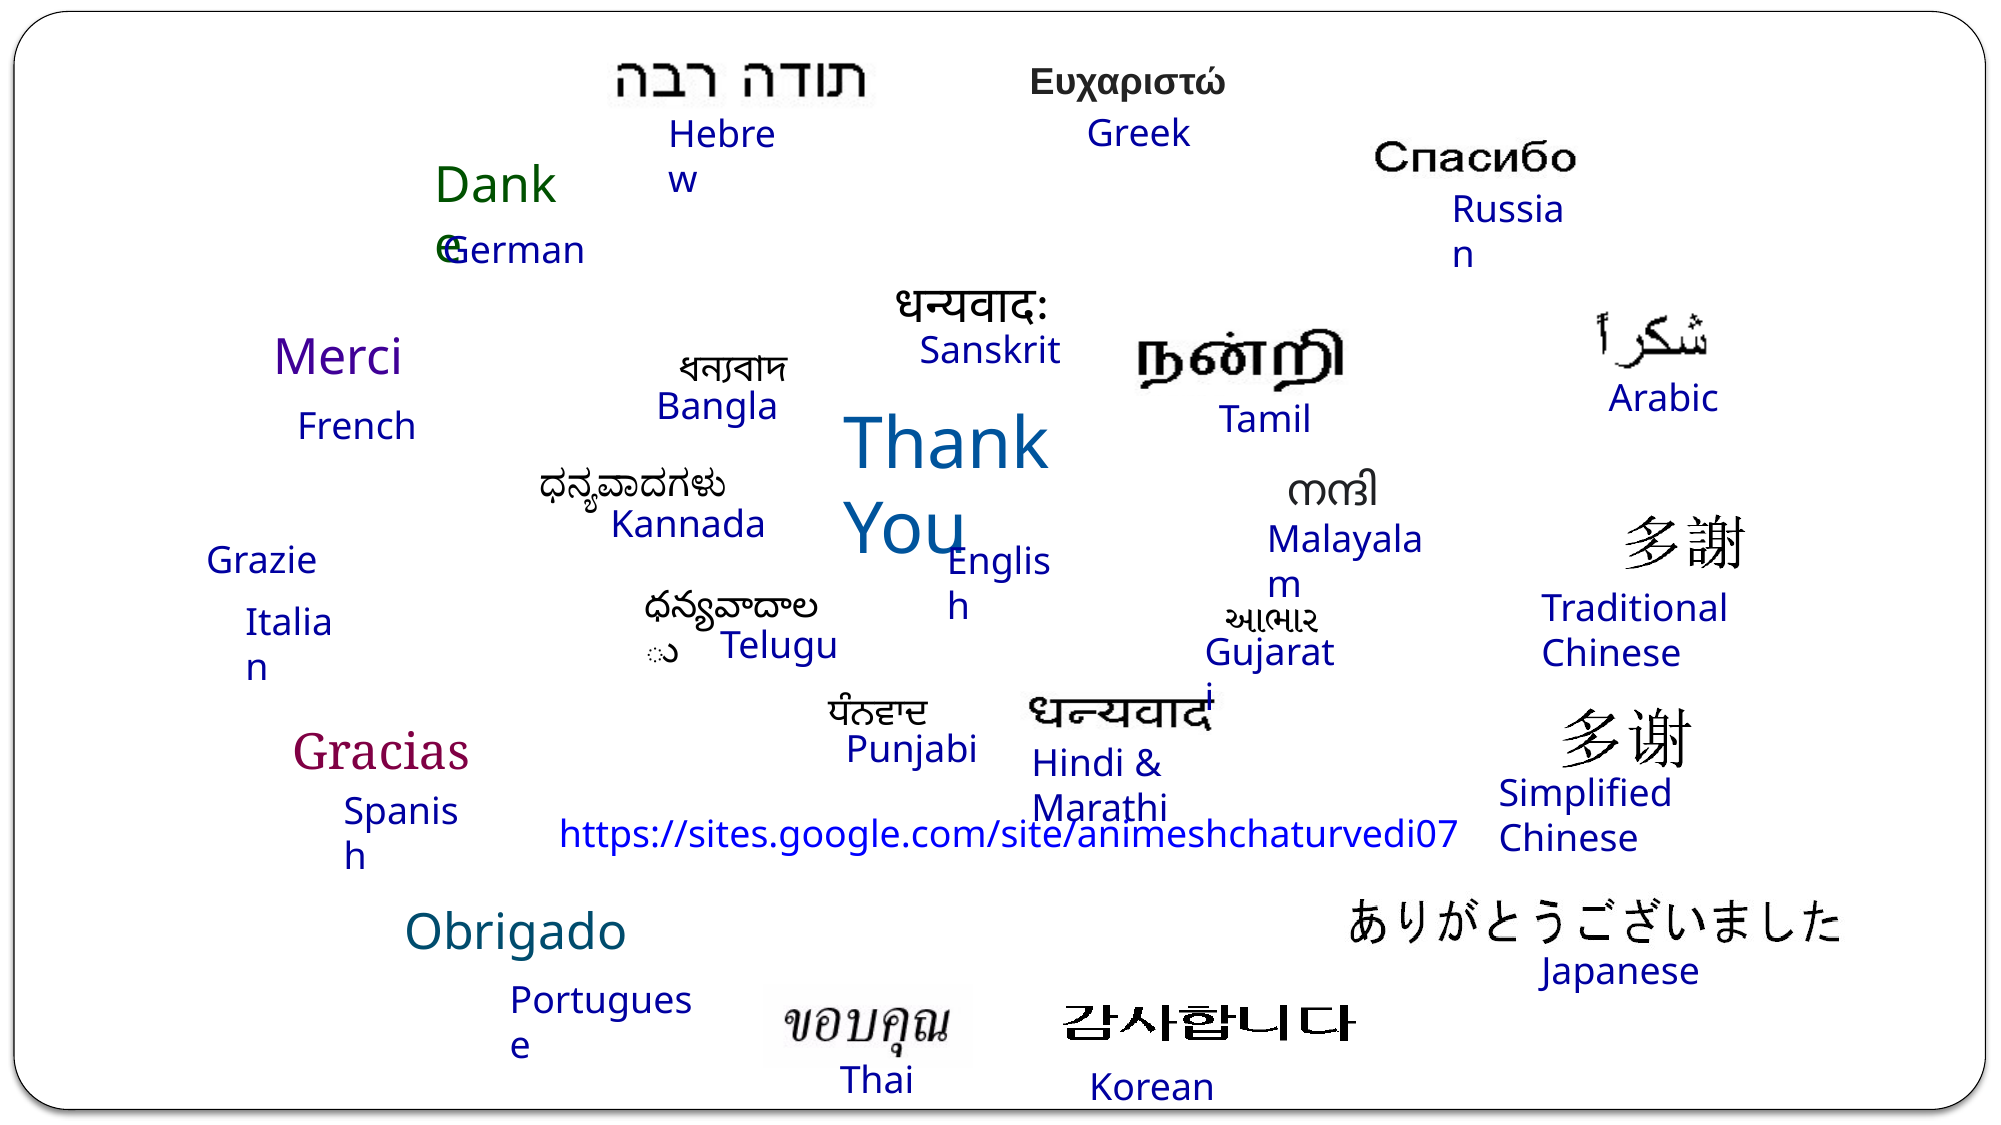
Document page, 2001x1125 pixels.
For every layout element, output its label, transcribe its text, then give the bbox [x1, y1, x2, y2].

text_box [272, 324, 444, 449]
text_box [1541, 508, 1821, 630]
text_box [291, 719, 480, 833]
picture [1020, 691, 1229, 735]
text_box നന്ദി [1287, 463, 1415, 513]
text_box Bangla [655, 381, 840, 428]
text_box Tamil [1218, 405, 1351, 440]
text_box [1027, 969, 1478, 1109]
text_box Gujarati [1204, 627, 1337, 718]
text_box આભાર [1209, 587, 1350, 648]
picture [607, 49, 878, 110]
text_box ਧੰਨਵਾਦ [813, 680, 973, 741]
text_box Hebrew [668, 119, 803, 200]
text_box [762, 984, 973, 1102]
text_box Telugu [719, 620, 904, 666]
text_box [1594, 305, 1741, 420]
text_box https://sites.google.com/site/animeshchaturvedi07 [544, 802, 1475, 868]
text_box Punjabi [845, 724, 1030, 770]
text_box Hindi & Marathi [1031, 738, 1273, 829]
picture [1105, 318, 1365, 396]
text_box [1014, 48, 1271, 155]
text_box Sanskrit [919, 326, 1099, 372]
text_box English [946, 536, 1072, 627]
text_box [434, 151, 602, 272]
text_box Kannada [610, 500, 795, 546]
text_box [1335, 891, 1854, 993]
text_box ధన్యవాదాలు [629, 572, 838, 678]
text_box Thank You [828, 386, 1192, 670]
text_box धन्यवादः [879, 265, 1102, 341]
text_box ধন্যবাদ [663, 336, 829, 381]
text_box Malayalam [1266, 514, 1435, 605]
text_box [1498, 705, 1757, 815]
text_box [1360, 136, 1596, 232]
text_box ಧನ್ಯವಾದಗಳು [523, 451, 883, 512]
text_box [205, 536, 346, 644]
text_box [404, 899, 694, 1002]
